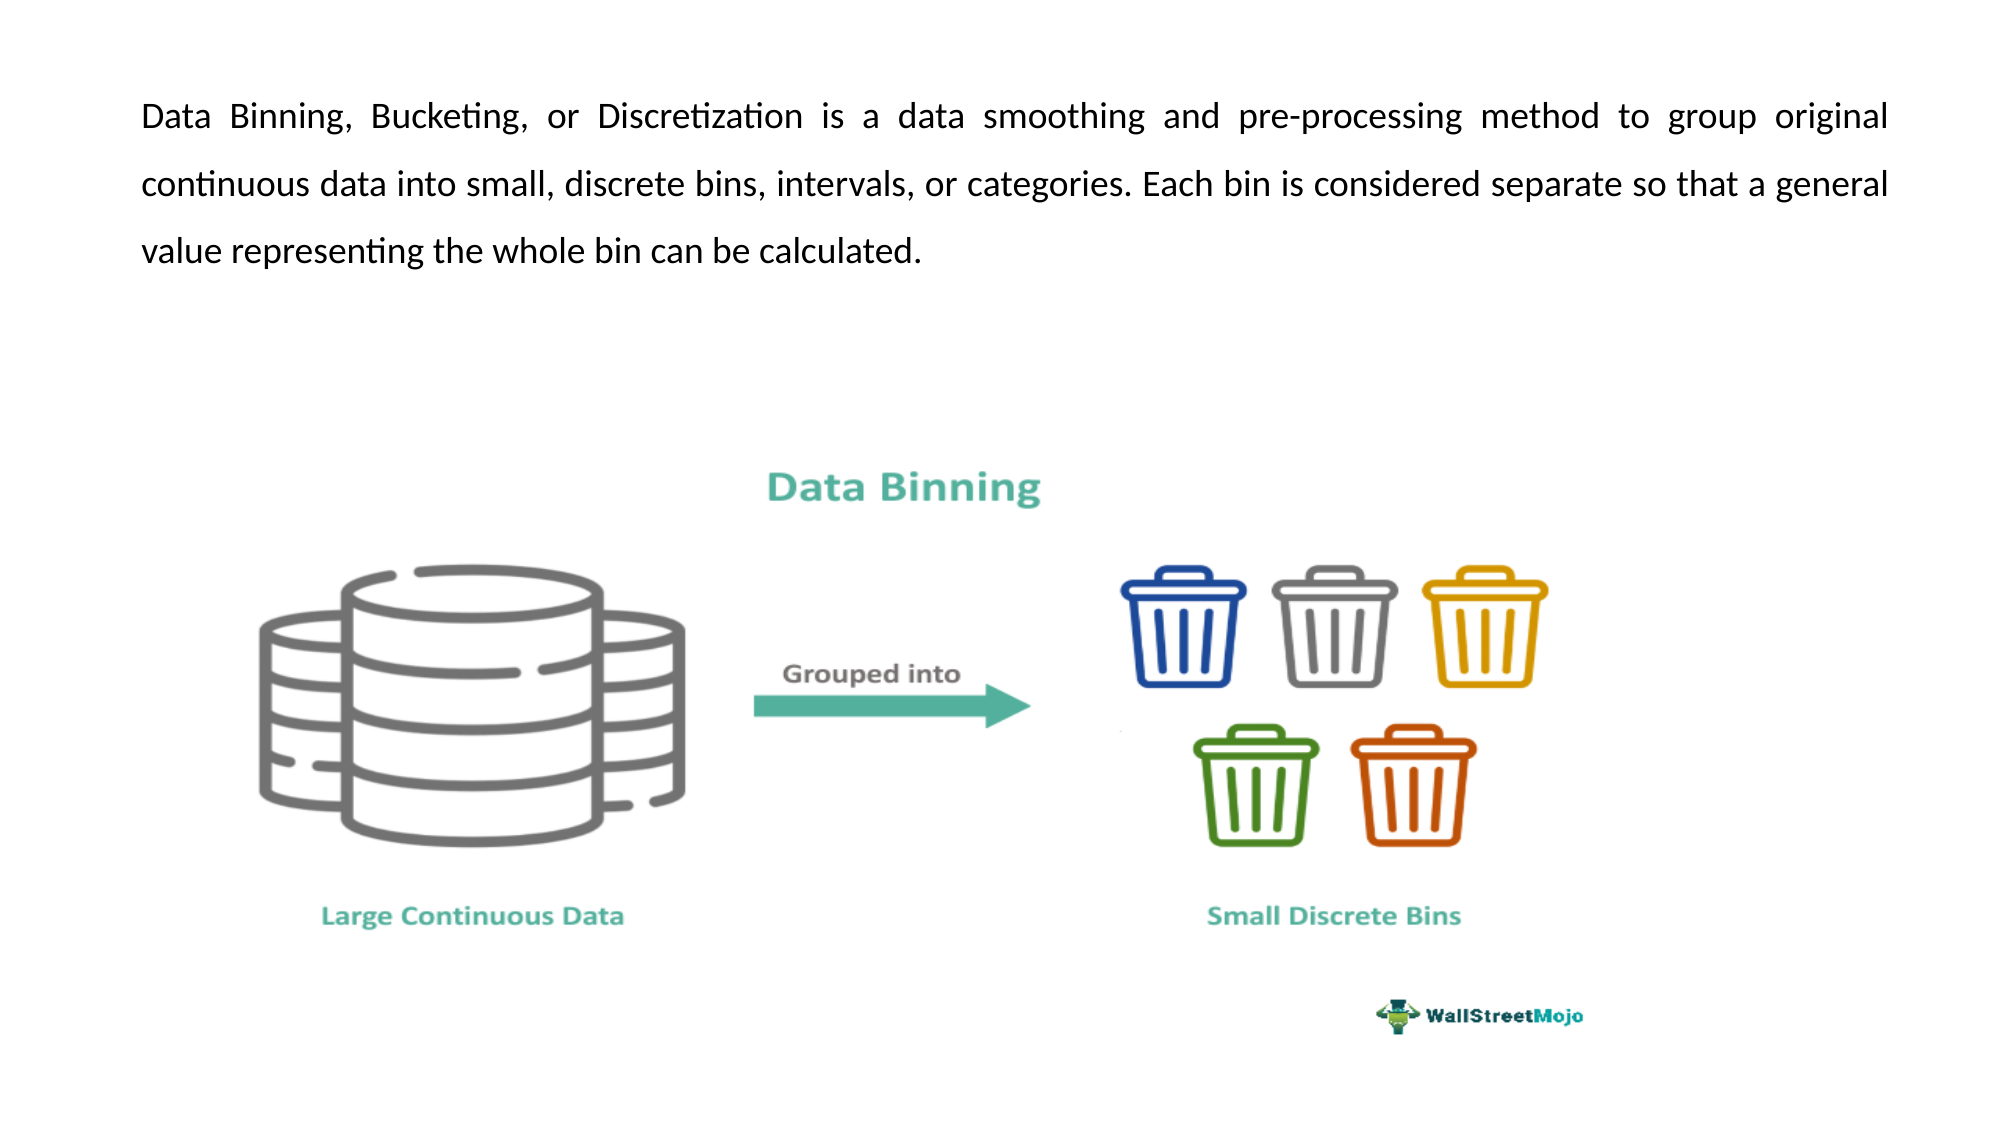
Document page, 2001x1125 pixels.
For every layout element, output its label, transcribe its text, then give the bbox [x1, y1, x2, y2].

picture [196, 438, 1630, 1064]
text_box Data Binning, Bucketing, or Discretization is a data smoothing and pre-processing method to group original continuous data into small, discrete bins, intervals, or categories. Each bin is considered separate so that a general value representing the whole bin can be calculated. [126, 61, 1906, 279]
